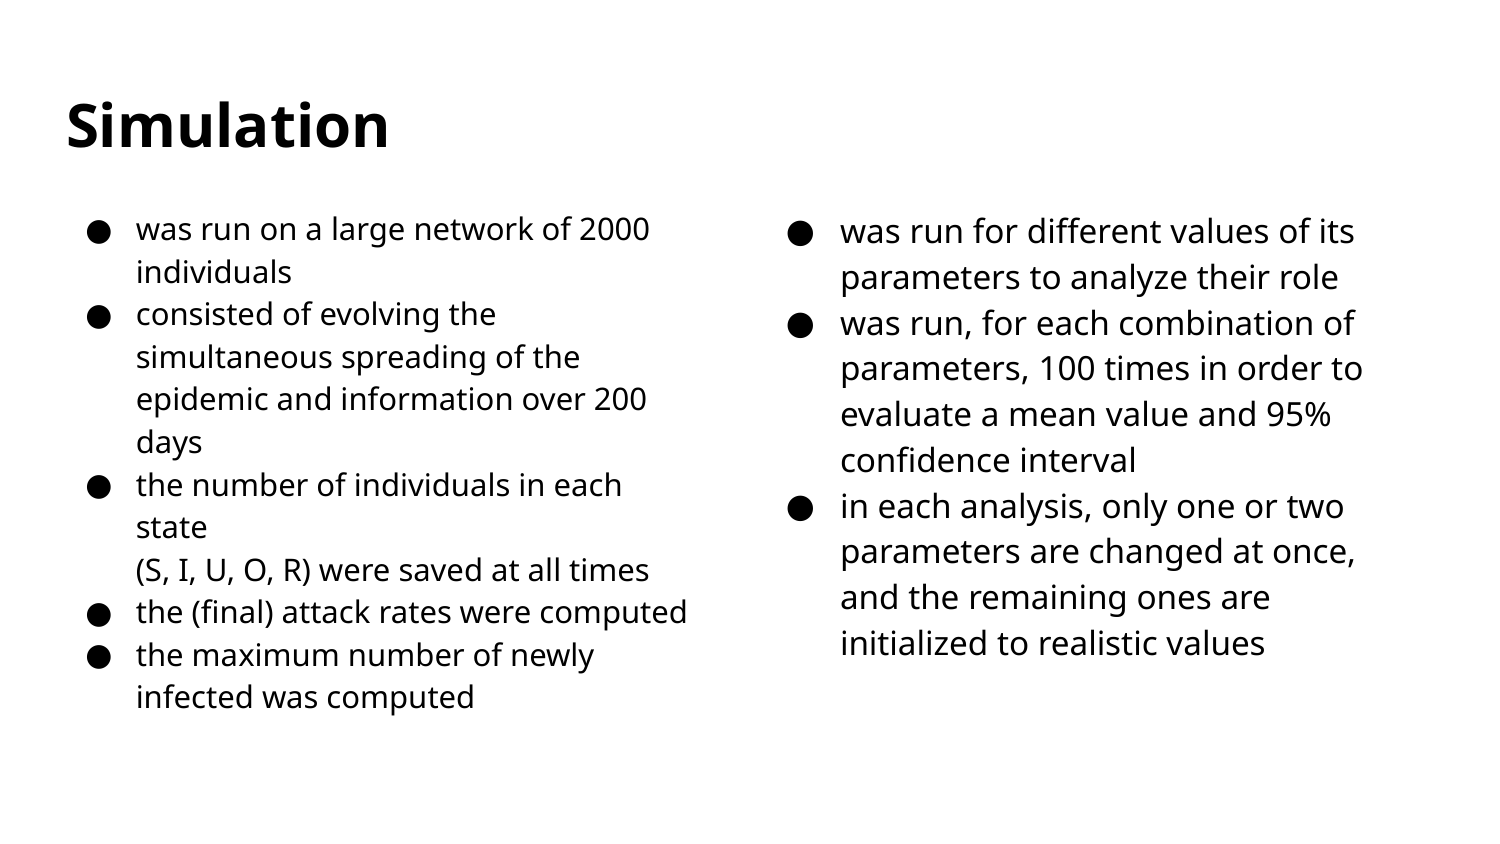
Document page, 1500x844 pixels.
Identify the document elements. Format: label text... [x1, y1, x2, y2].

list was run for different values of its parameters to analyze their role was run, for each combination of parameters, 100 times in order to evaluate a mean value and 95% confidence interval in each analysis, only one or two parameters are changed at once, and the remaining ones are initialized to realistic values [750, 189, 1407, 778]
list was run on a large network of 2000 individuals consisted of evolving the simultaneous spreading of the epidemic and information over 200 days the number of individuals in each state (S, I, U, O, R) were saved at all times the (final) attack rates were computed the maximum number of newly infected was computed [51, 189, 708, 778]
title Simulation [51, 72, 1449, 176]
